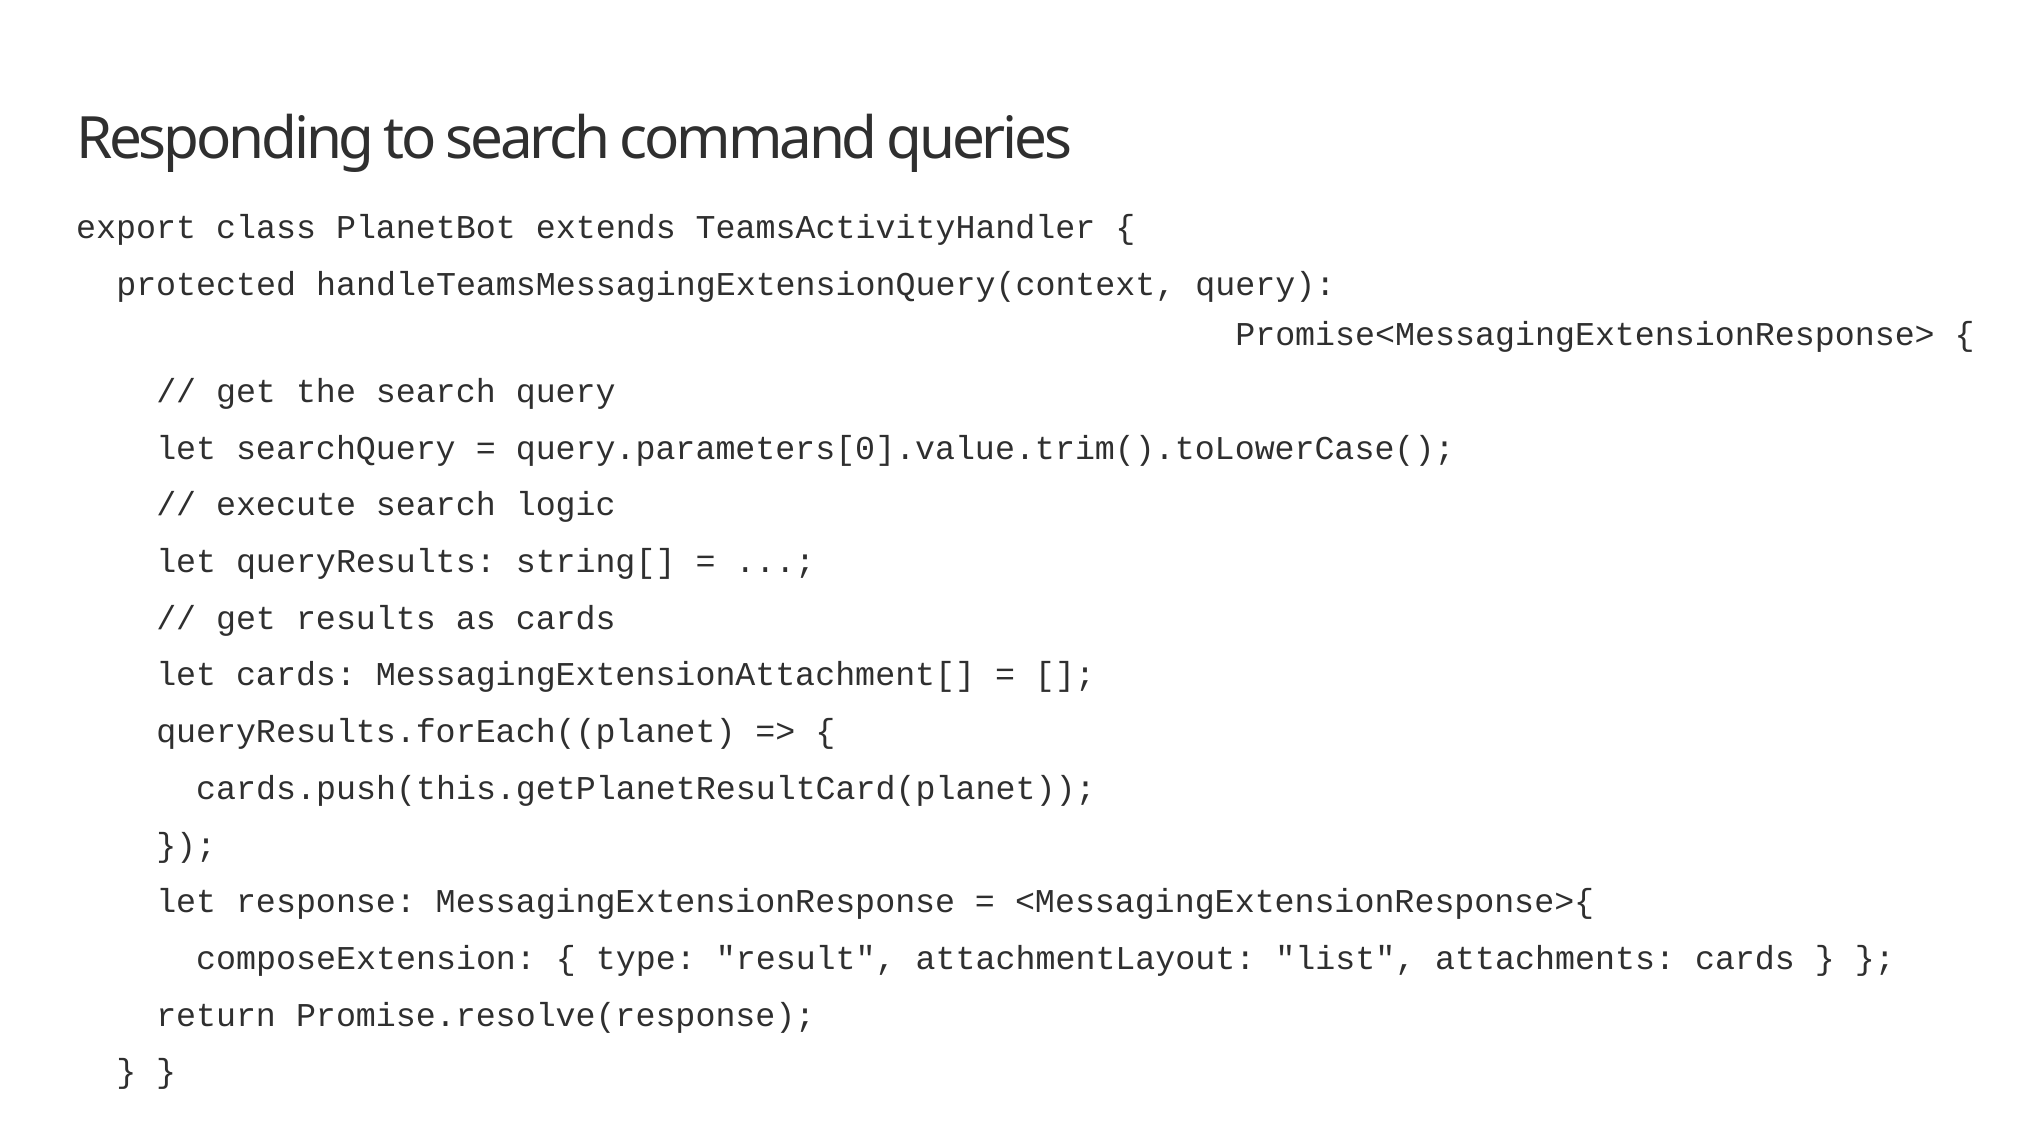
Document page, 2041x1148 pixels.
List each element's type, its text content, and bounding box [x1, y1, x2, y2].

list export class PlanetBot extends TeamsActivityHandler { protected handleTeamsMessagingExtensionQuery(context, query): Promise<MessagingExtensionResponse> { // get the search query let searchQuery = query.parameters[0].value.trim().toLowerCase(); // execute search logic let queryResults: string[] = ...; // get results as cards let cards: MessagingExtensionAttachment[] = []; queryResults.forEach((planet) => { cards.push(this.getPlanetResultCard(planet)); }); let response: MessagingExtensionResponse = <MessagingExtensionResponse>{ composeExtension: { type: "result", attachmentLayout: "list", attachments: cards } }; return Promise.resolve(response); } } [76, 195, 2021, 1114]
title Responding to search command queries [76, 103, 1969, 172]
